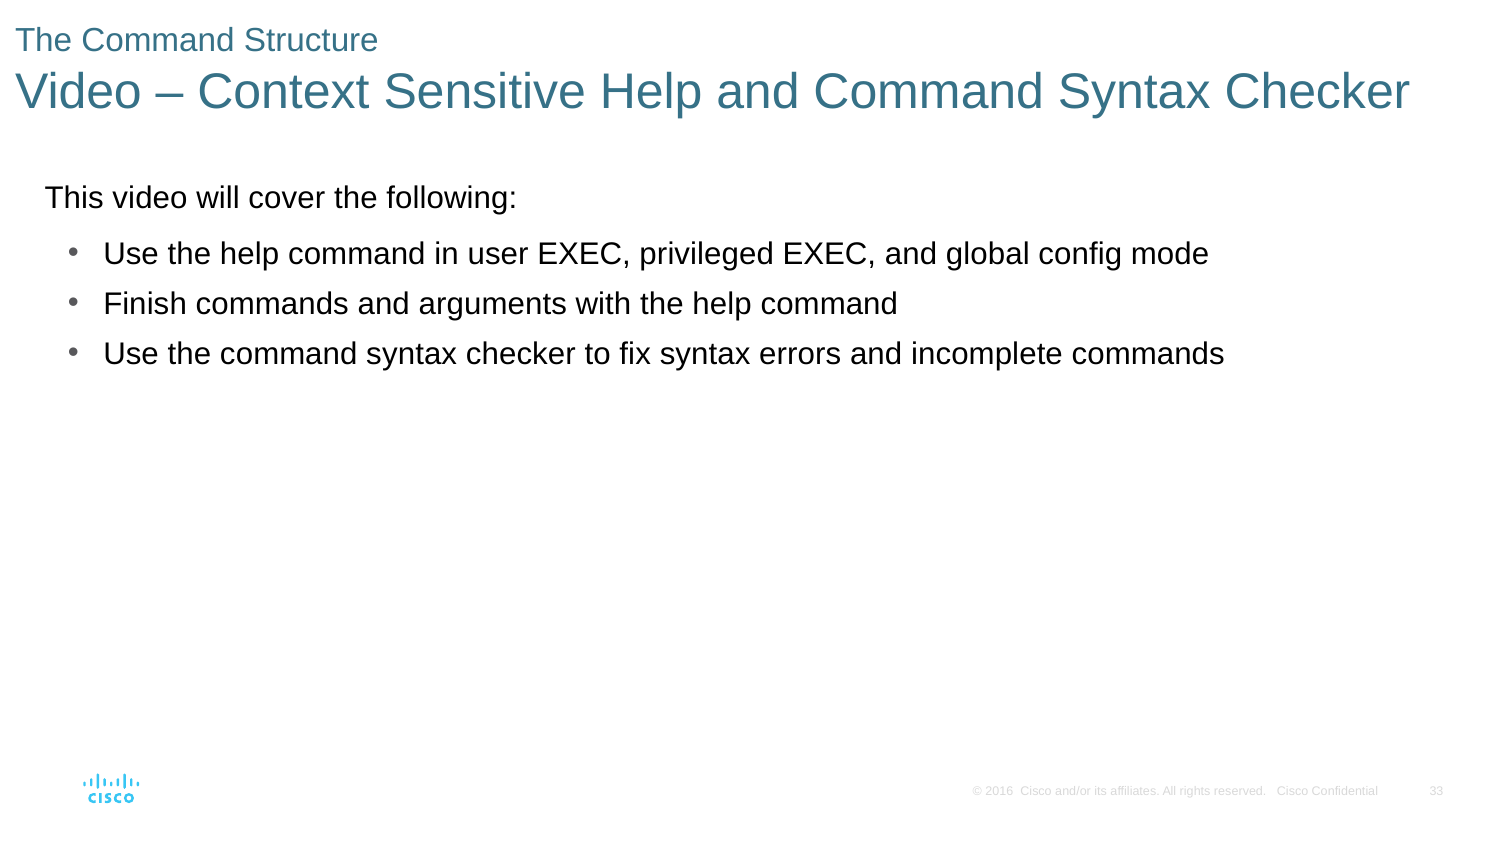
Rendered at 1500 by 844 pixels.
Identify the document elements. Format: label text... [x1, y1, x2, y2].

title The Command Structure Video – Context Sensitive Help and Command Syntax Checker [0, 19, 1500, 117]
list This video will cover the following: Use the help command in user EXEC, privileged EXEC, and global config mode Finish commands and arguments with the help command Use the command syntax checker to fix syntax errors and incomplete commands [29, 169, 1449, 748]
